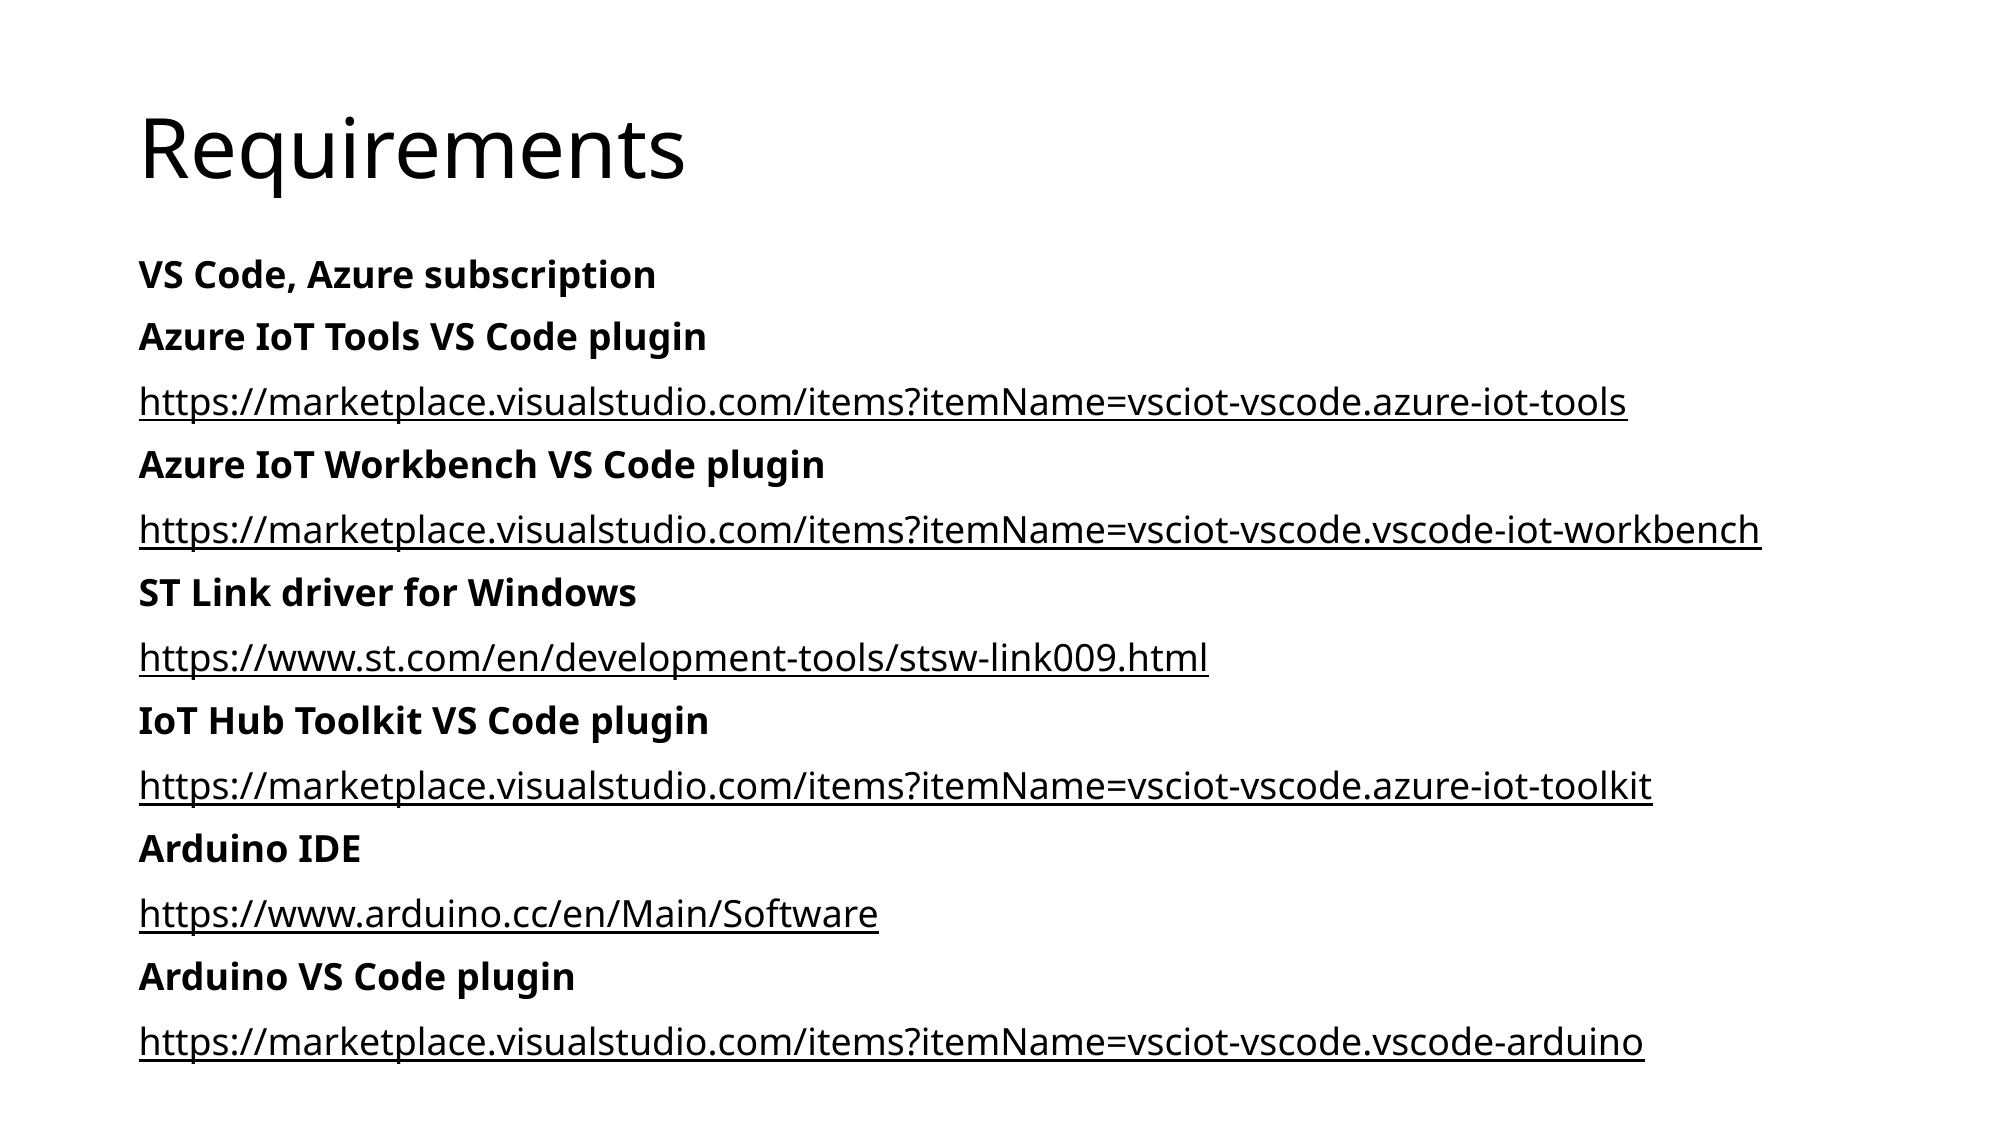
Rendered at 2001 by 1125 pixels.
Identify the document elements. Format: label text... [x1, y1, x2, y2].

list Requirements [123, 99, 1876, 185]
list VS Code, Azure subscription Azure IoT Tools VS Code plugin https://marketplace.visualstudio.com/items?itemName=vsciot-vscode.azure-iot-tools Azure IoT Workbench VS Code plugin https://marketplace.visualstudio.com/items?itemName=vsciot-vscode.vscode-iot-workbench ST Link driver for Windows https://www.st.com/en/development-tools/stsw-link009.html IoT Hub Toolkit VS Code plugin https://marketplace.visualstudio.com/items?itemName=vsciot-vscode.azure-iot-toolkit Arduino IDE https://www.arduino.cc/en/Main/Software Arduino VS Code plugin https://marketplace.visualstudio.com/items?itemName=vsciot-vscode.vscode-arduino [123, 249, 1876, 1011]
